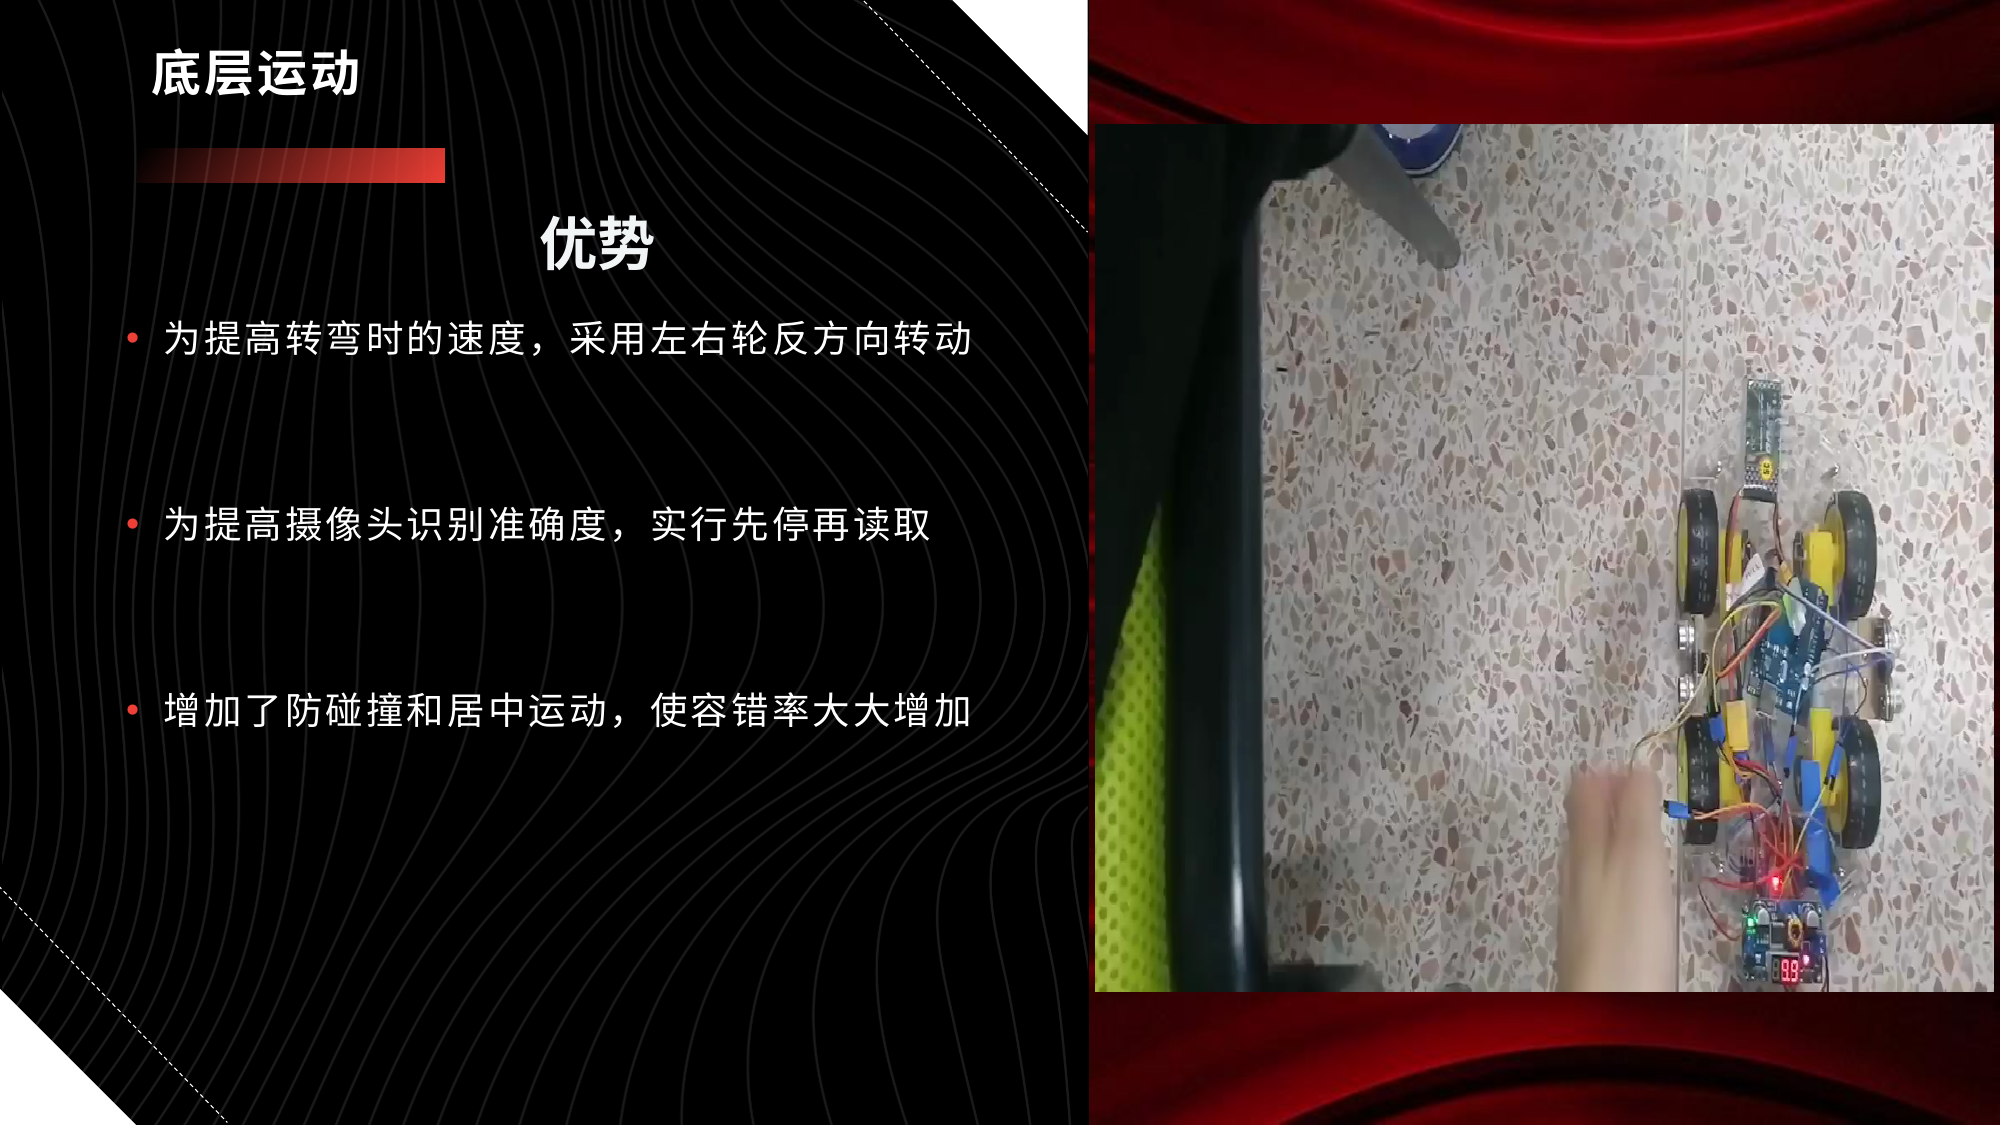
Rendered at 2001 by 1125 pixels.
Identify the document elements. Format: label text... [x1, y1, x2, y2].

picture [1089, 0, 2000, 1125]
title 底层运动 [136, 27, 934, 124]
list 为提高转弯时的速度，采用左右轮反方向转动 为提高摄像头识别准确度，实行先停再读取 增加了防碰撞和居中运动，使容错率大大增加 [110, 285, 1013, 1023]
text_box 优势 [315, 199, 881, 285]
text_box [1094, 123, 1995, 992]
